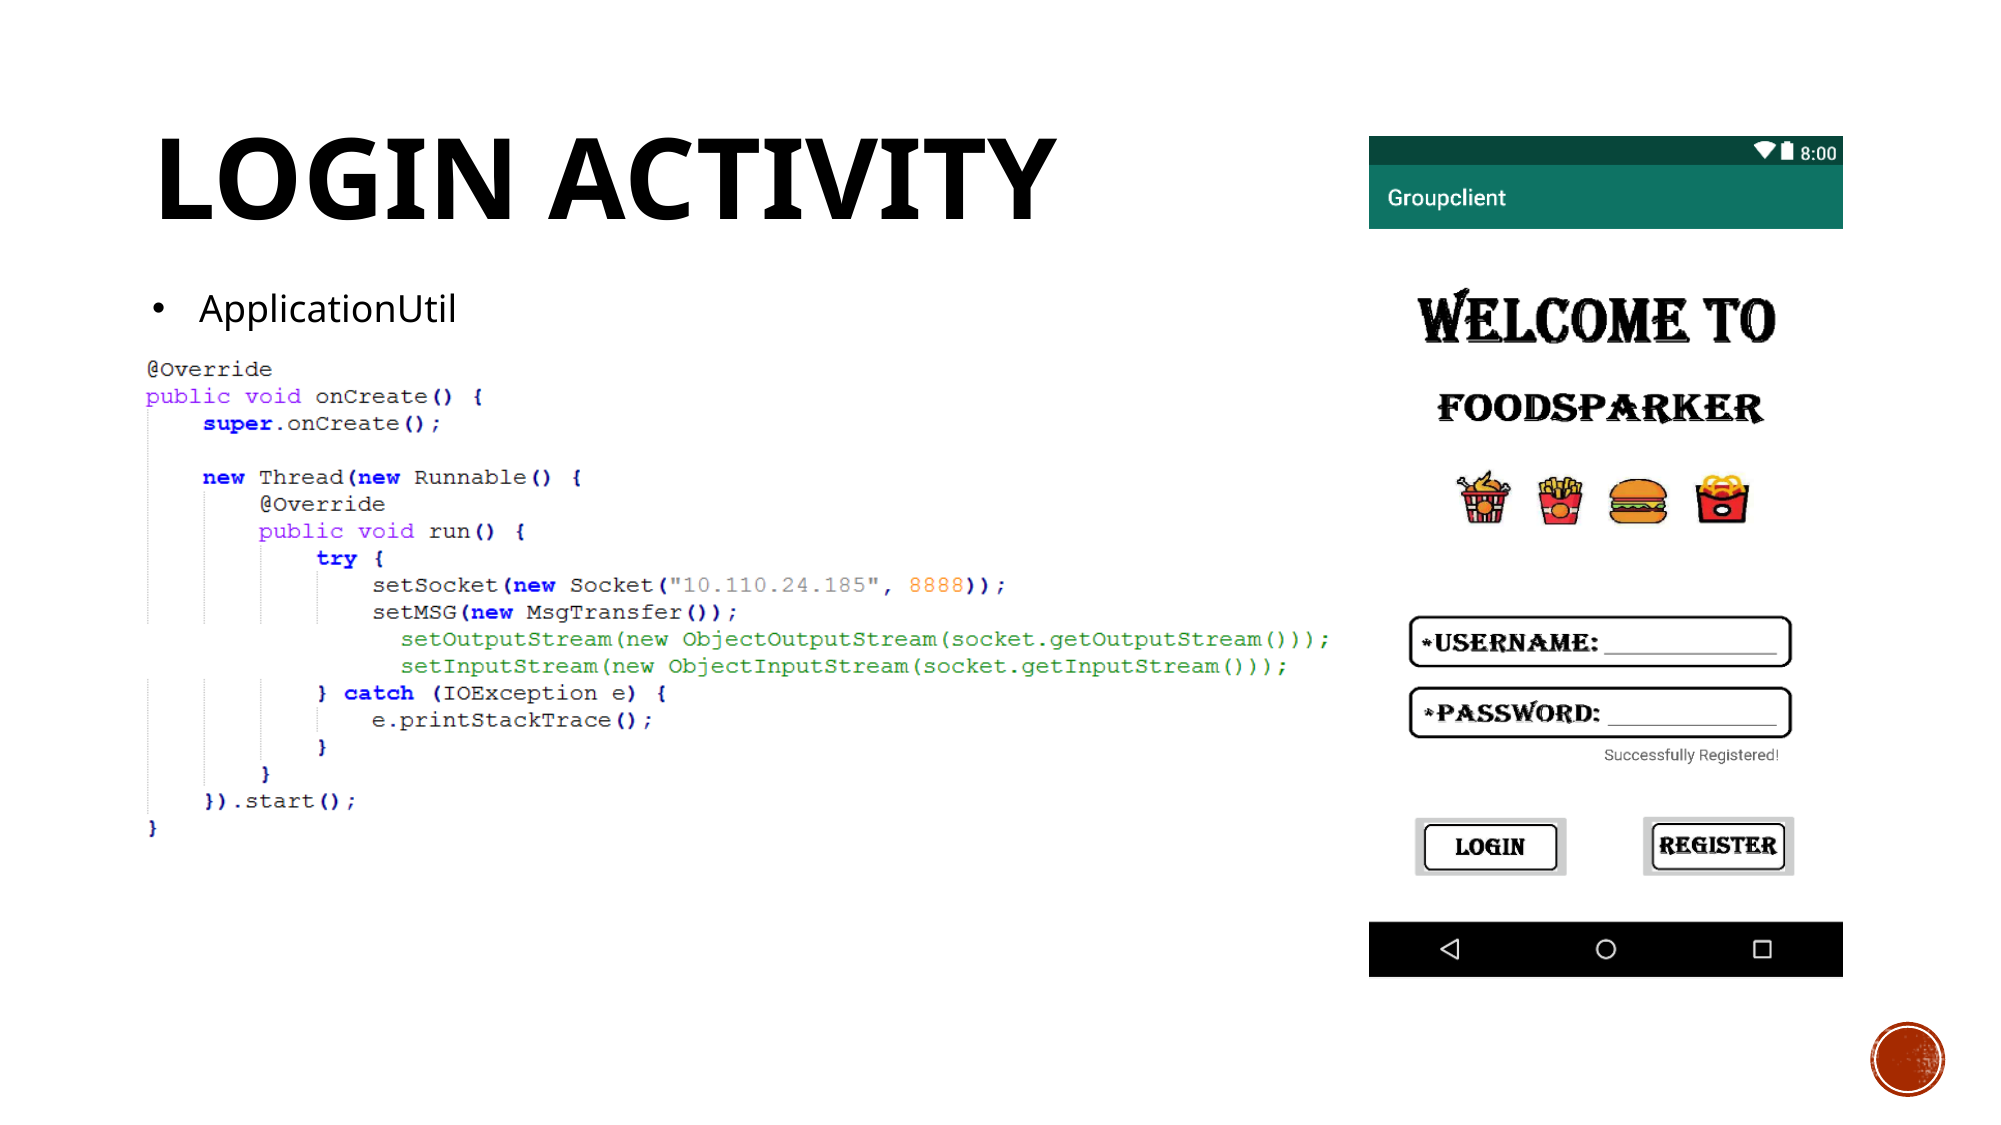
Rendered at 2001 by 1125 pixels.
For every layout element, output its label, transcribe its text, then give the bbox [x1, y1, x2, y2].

picture [137, 353, 1339, 841]
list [1372, 138, 1843, 979]
picture [1369, 136, 1843, 979]
title Login Activity [137, 51, 1788, 316]
text_box ApplicationUtil [137, 277, 1274, 352]
